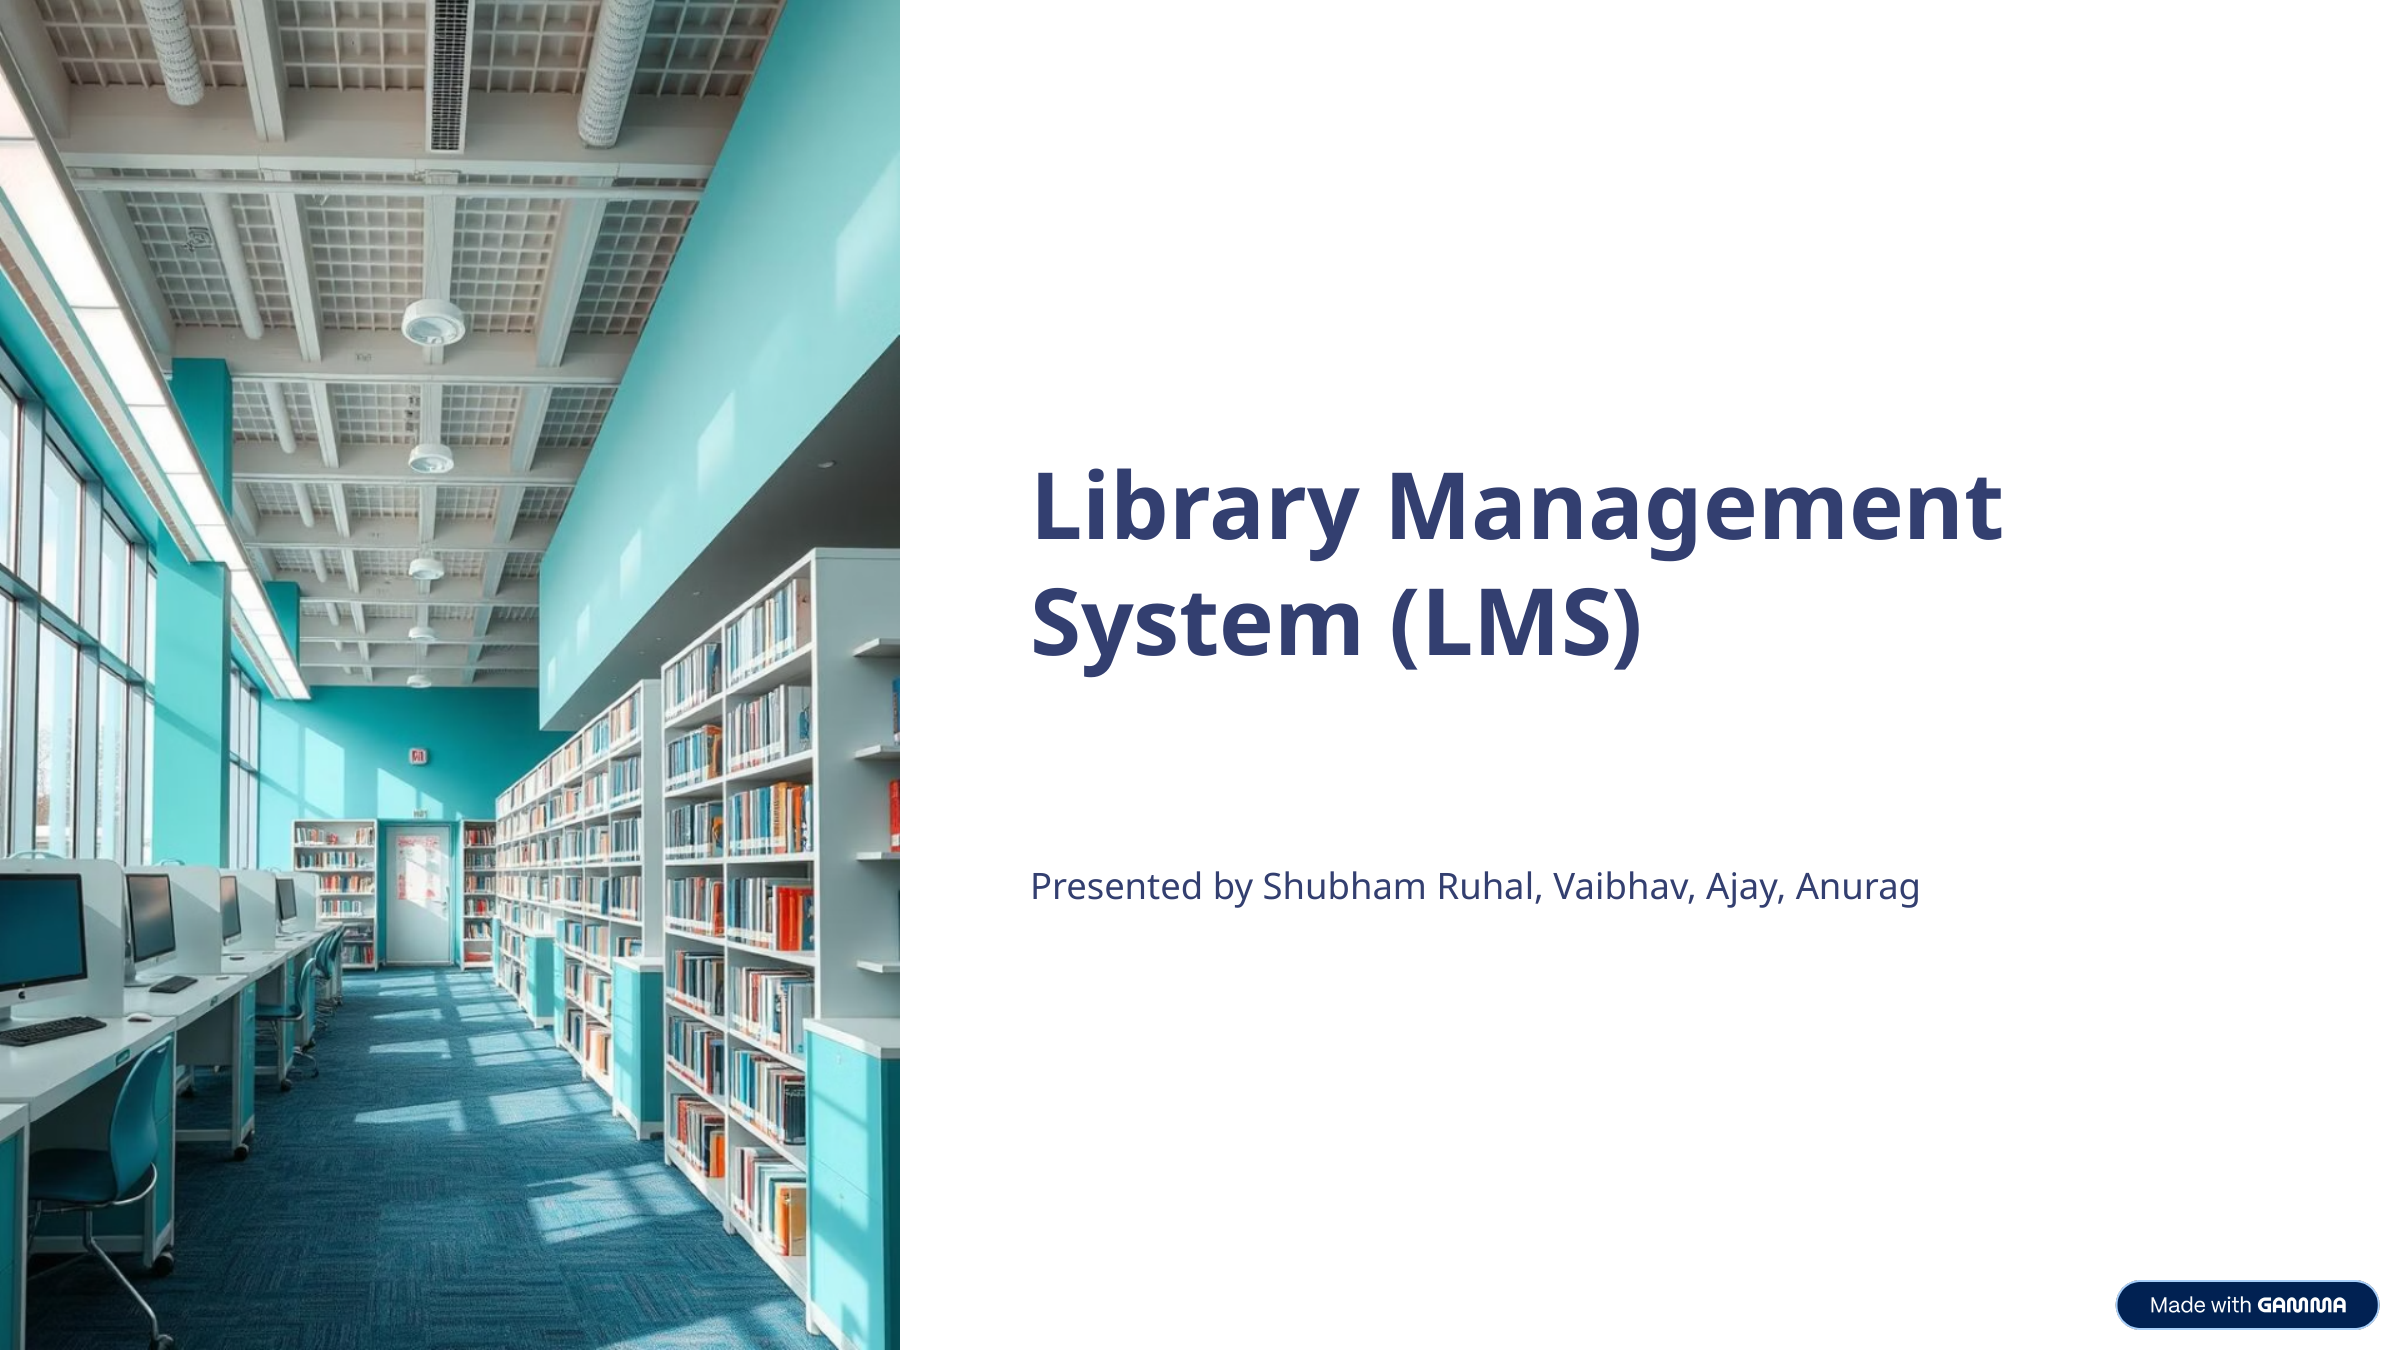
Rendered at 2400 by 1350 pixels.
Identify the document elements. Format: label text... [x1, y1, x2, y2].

text_box Presented by Shubham Ruhal, Vaibhav, Ajay, Anurag [1030, 847, 2270, 907]
text_box Library Management System (LMS) [1030, 442, 2270, 792]
picture [0, 0, 900, 1350]
picture [2106, 1271, 2389, 1339]
picture [40, 946, 52, 953]
